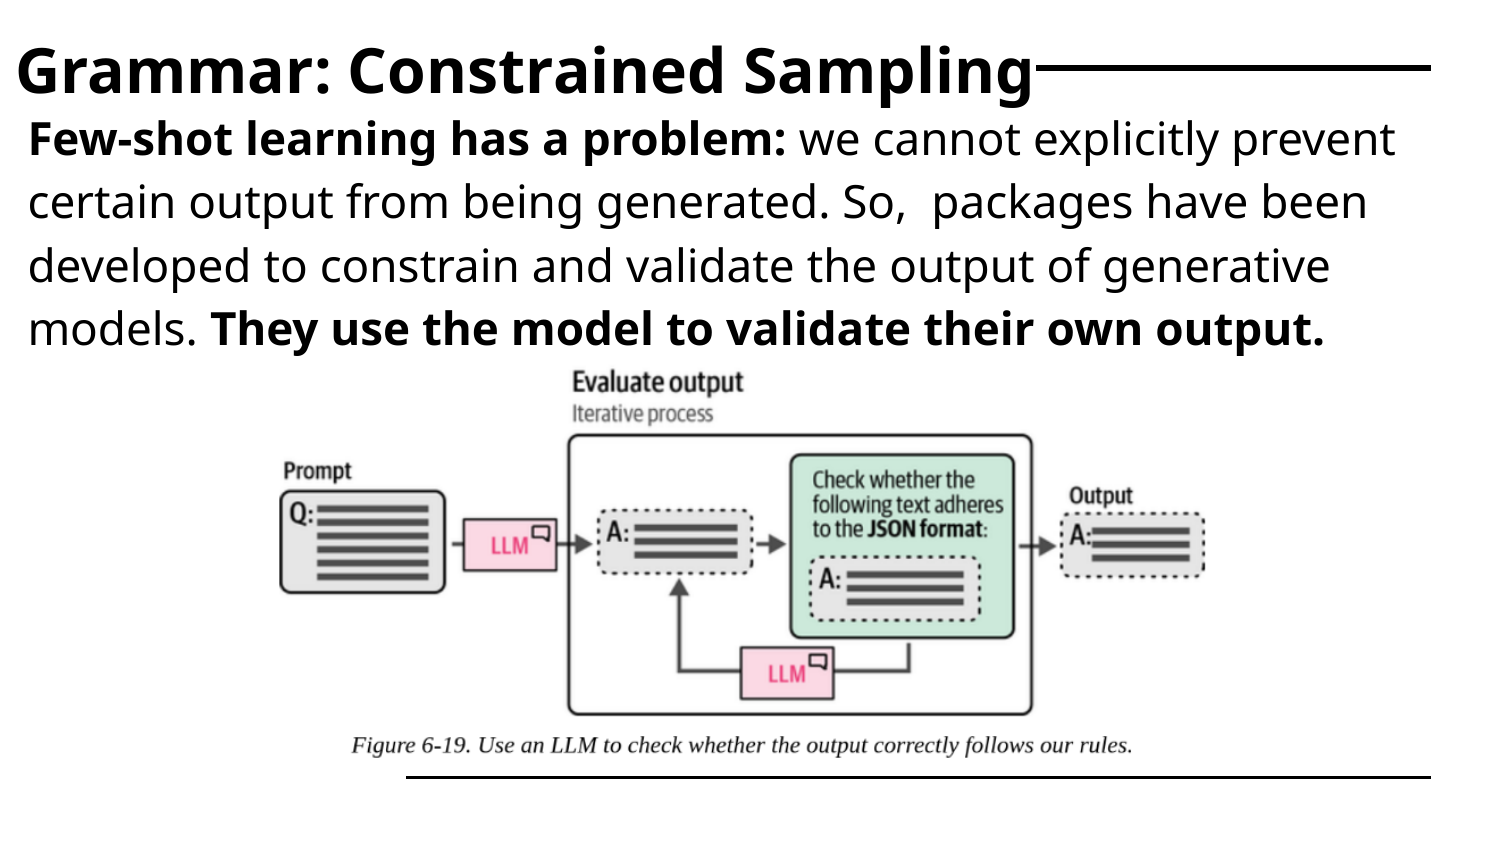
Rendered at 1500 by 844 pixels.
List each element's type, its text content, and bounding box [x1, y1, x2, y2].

list Few-shot learning has a problem: we cannot explicitly prevent certain output from being generated. So, packages have been developed to constrain and validate the output of generative models. They use the model to validate their own output. [12, 86, 1463, 468]
picture [276, 359, 1224, 769]
title Grammar: Constrained Sampling [0, 16, 1450, 121]
